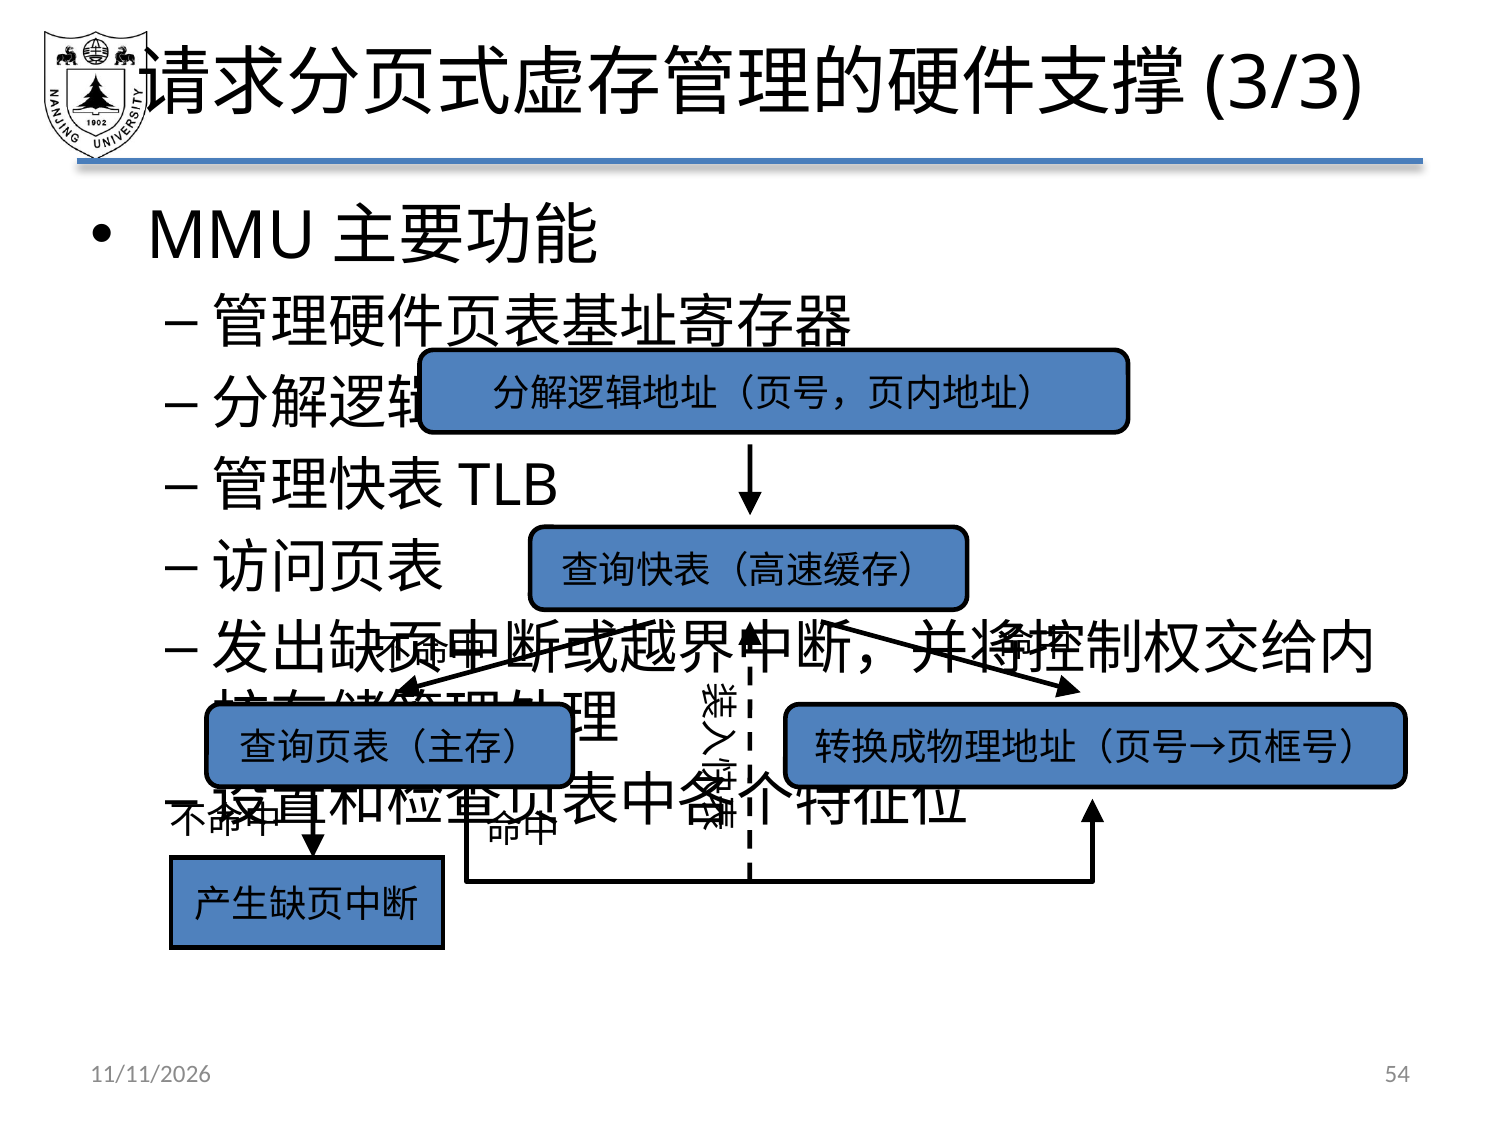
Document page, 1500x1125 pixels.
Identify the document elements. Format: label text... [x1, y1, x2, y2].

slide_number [75, 1042, 425, 1103]
slide_number 54 [1074, 1042, 1425, 1103]
list MMU主要功能 管理硬件页表基址寄存器 分解逻辑地址 管理快表TLB 访问页表 发出缺页中断或越界中断，并将控制权交给内核存储管理处理 设置和检查页表中各个特征位 [75, 184, 1425, 1005]
title 请求分页式虚存管理的硬件支撑(3/3) [75, 0, 1425, 161]
picture [41, 30, 75, 161]
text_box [149, 349, 1406, 949]
